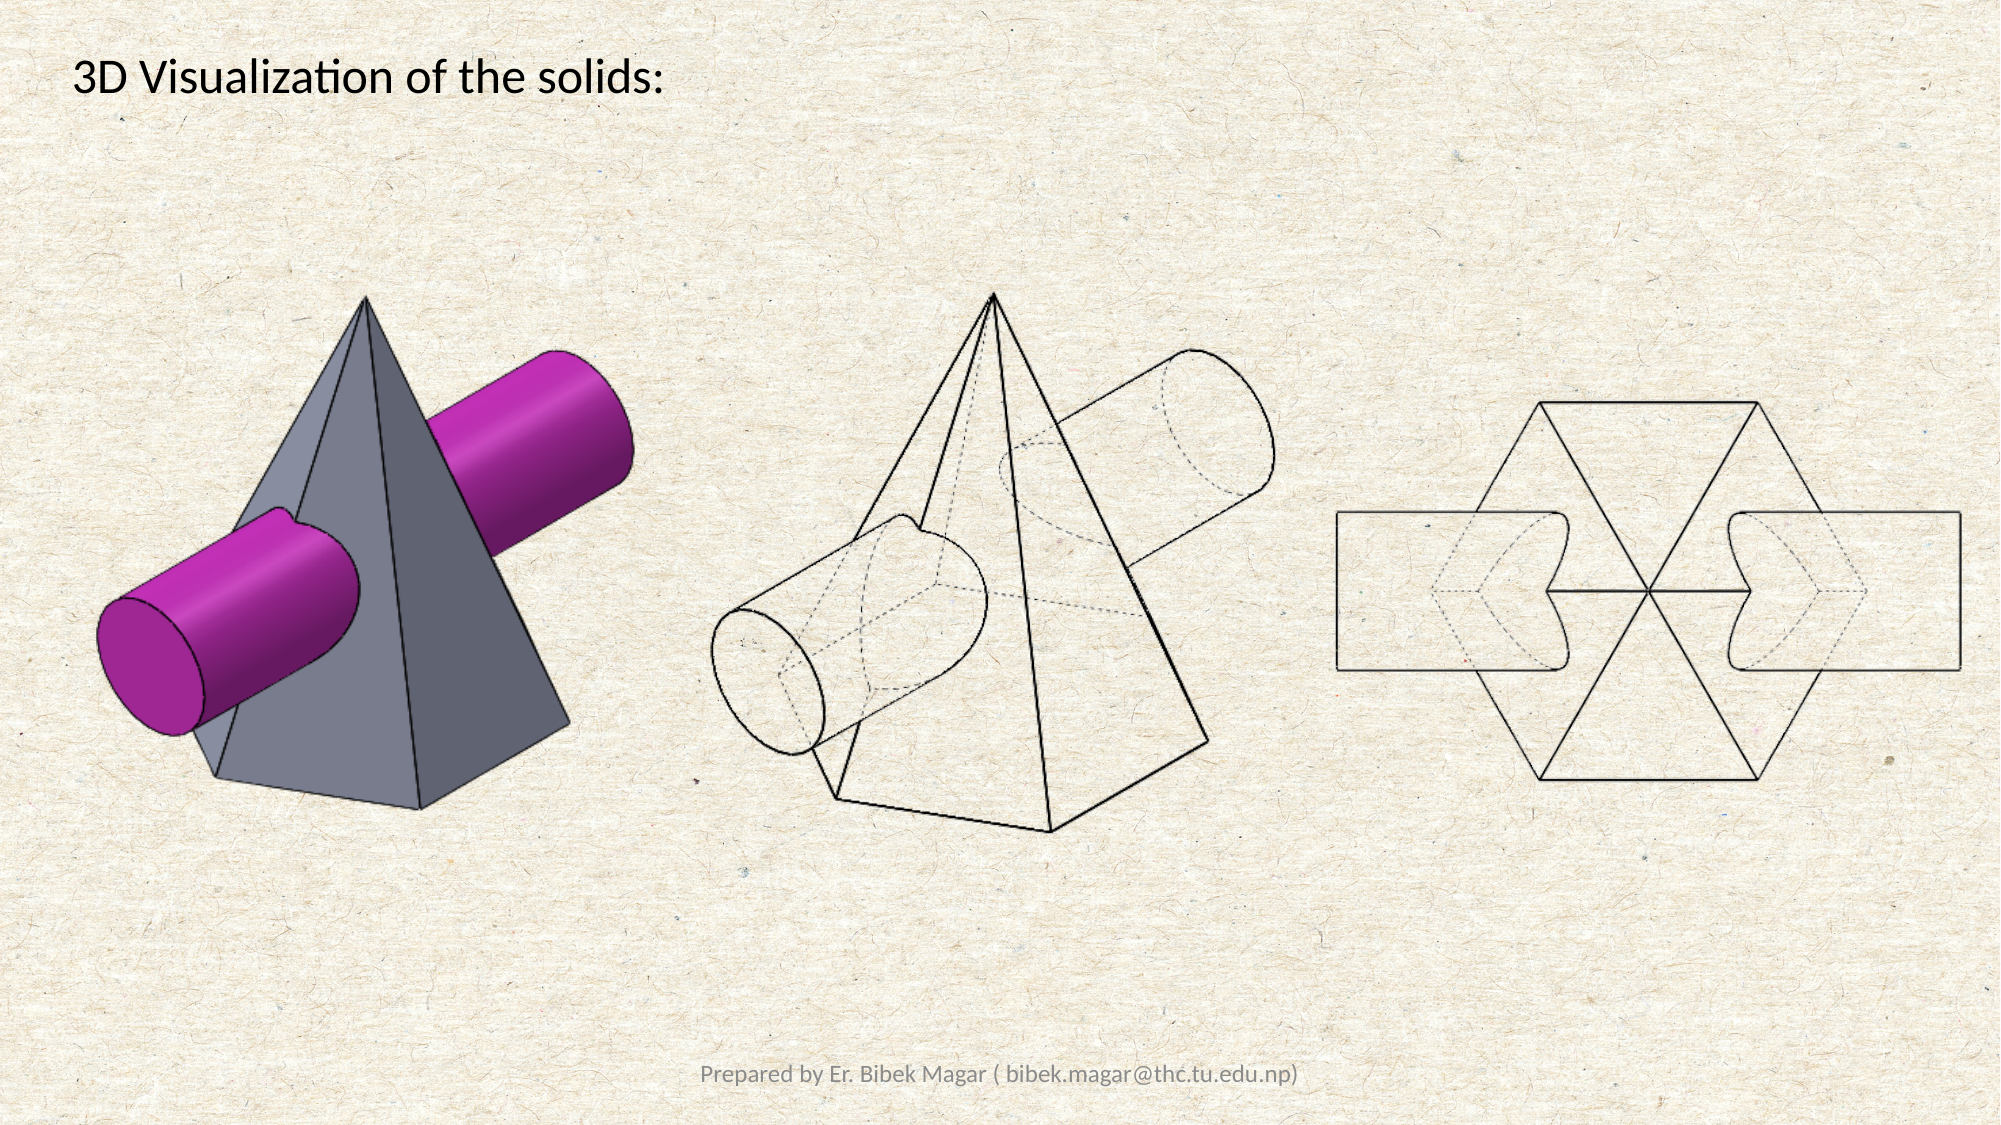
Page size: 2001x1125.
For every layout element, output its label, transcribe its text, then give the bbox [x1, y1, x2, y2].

picture [0, 0, 2001, 1125]
text_box 3D Visualization of the solids: [57, 35, 721, 111]
footer Prepared by Er. Bibek Magar ( bibek.magar@thc.tu.edu.np) [662, 1042, 1338, 1103]
